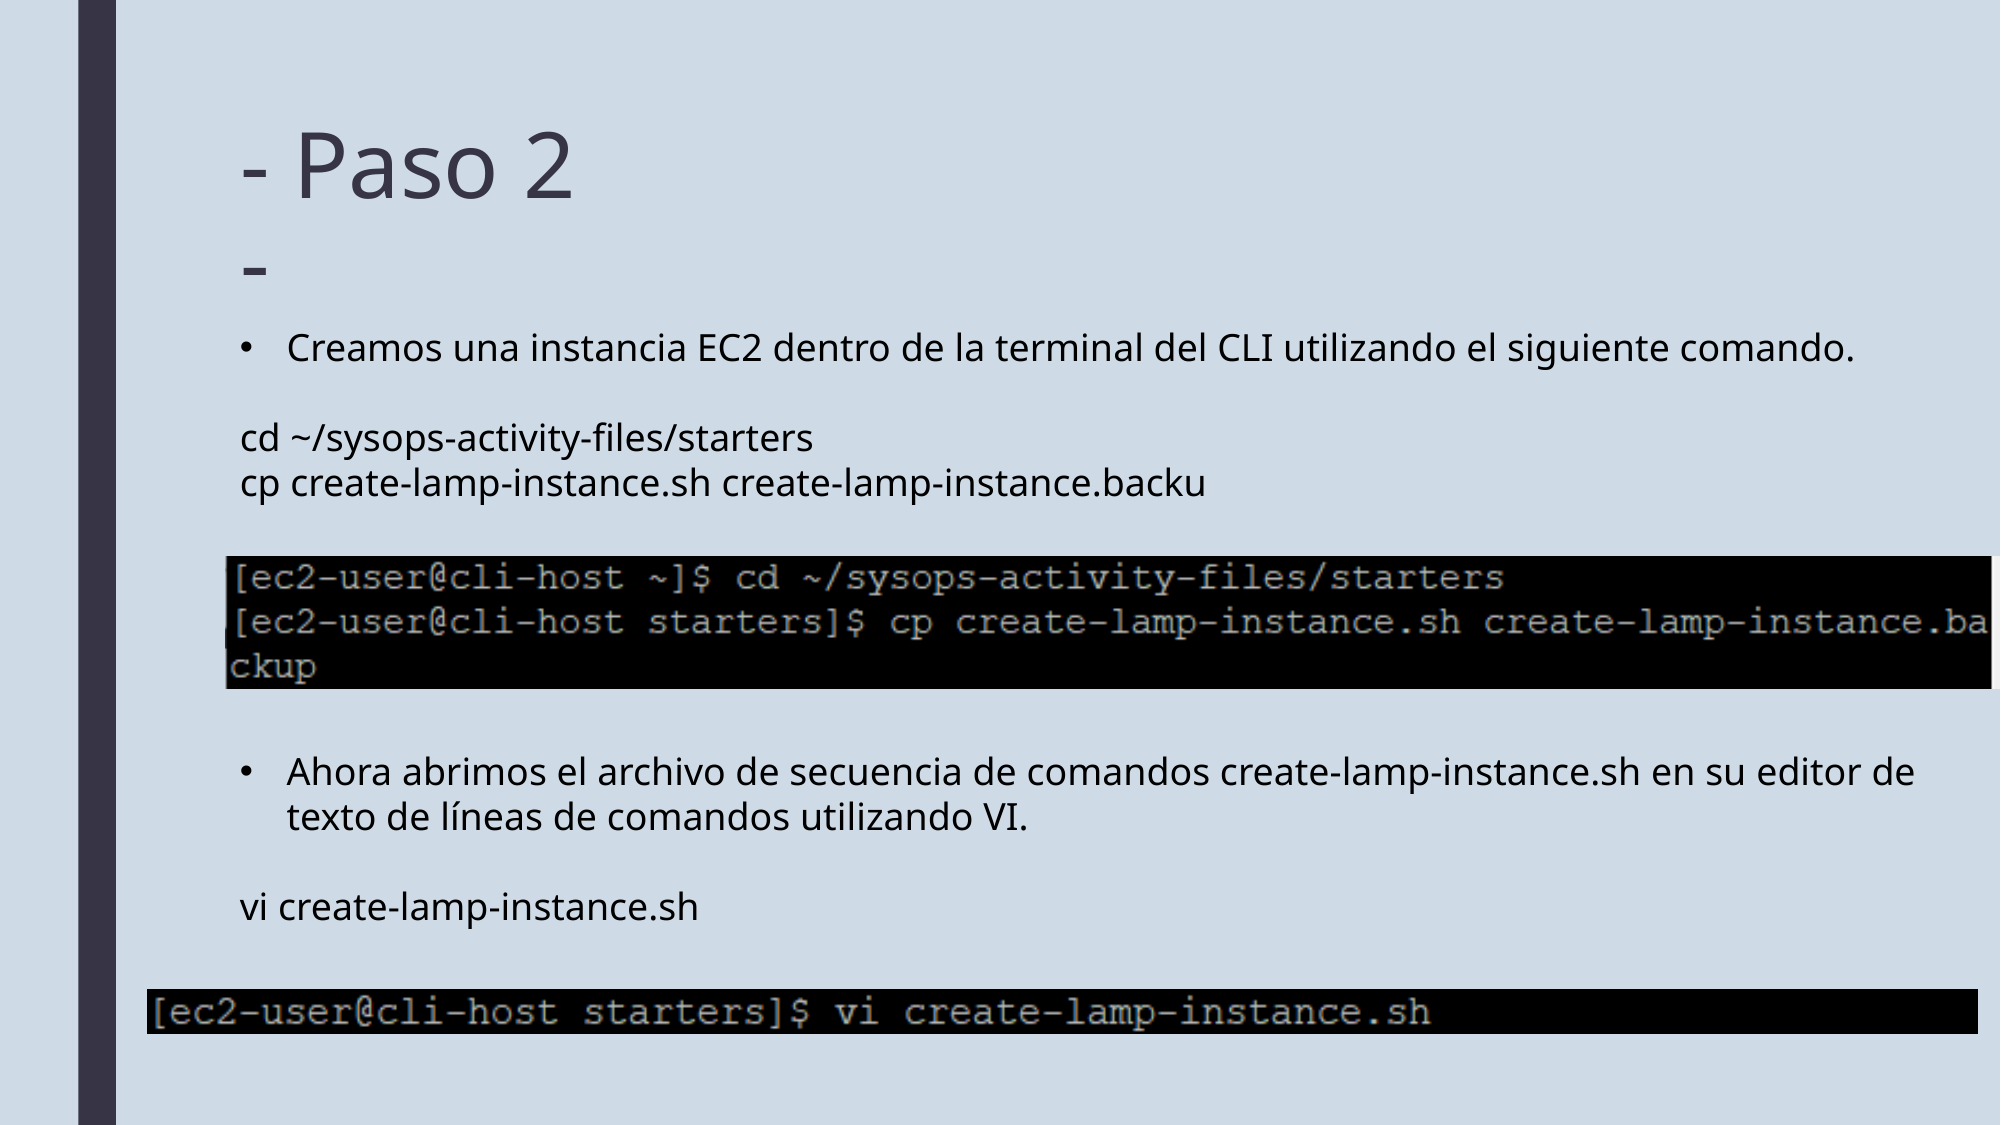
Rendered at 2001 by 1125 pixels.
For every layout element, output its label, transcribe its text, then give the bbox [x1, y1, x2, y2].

title - Paso 2 - [225, 112, 622, 274]
text_box Creamos una instancia EC2 dentro de la terminal del CLI utilizando el siguiente comando. cd ~/sysops-activity-files/starters cp create-lamp-instance.sh create-lamp-instance.backu [225, 316, 1948, 512]
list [224, 556, 2000, 689]
picture [146, 989, 1978, 1034]
text_box Ahora abrimos el archivo de secuencia de comandos create-lamp-instance.sh en su editor de texto de líneas de comandos utilizando VI. vi create-lamp-instance.sh [225, 740, 1948, 936]
